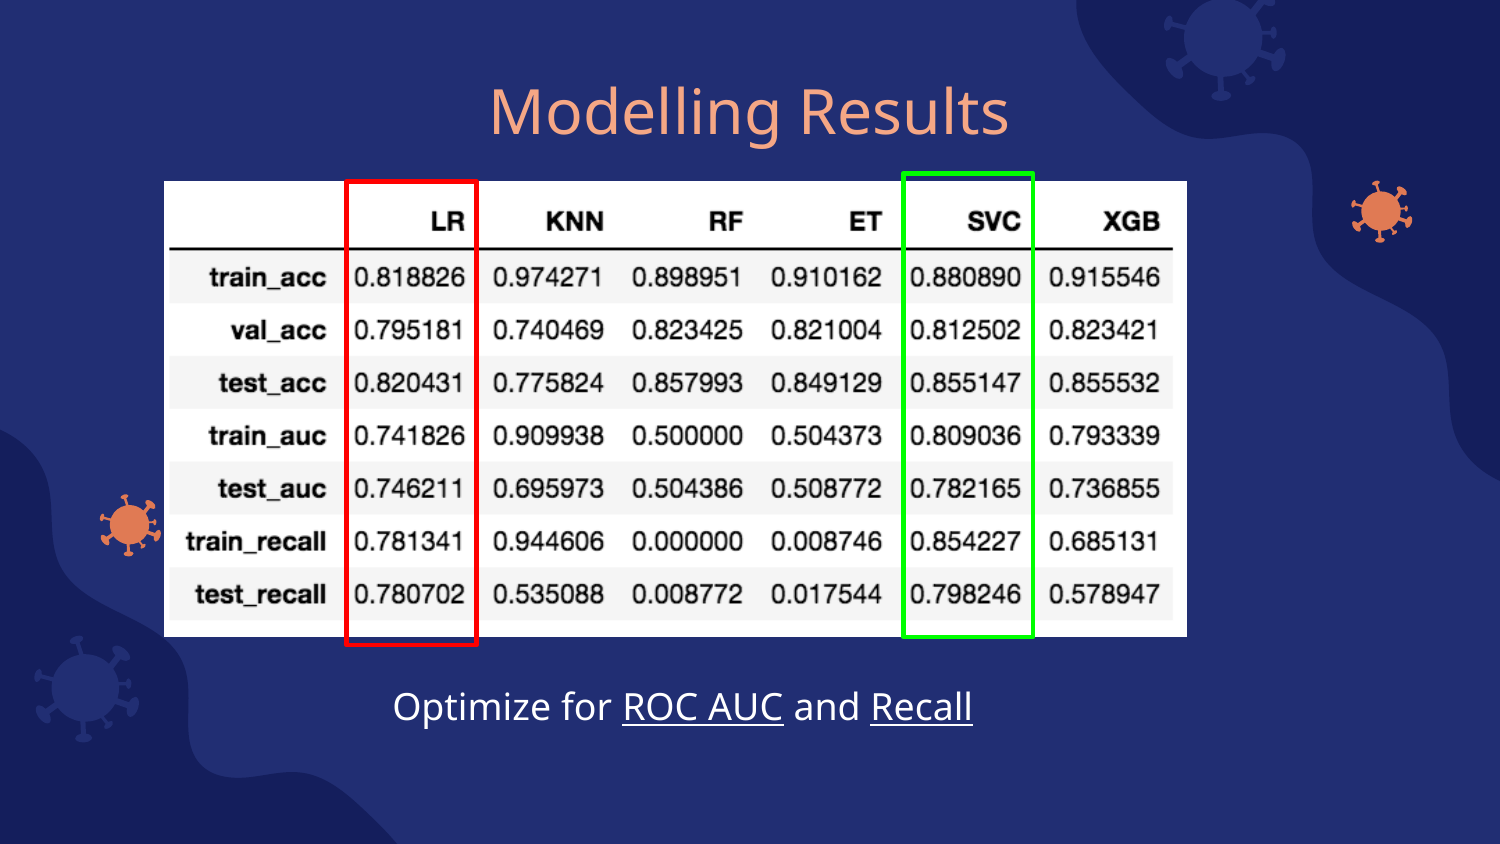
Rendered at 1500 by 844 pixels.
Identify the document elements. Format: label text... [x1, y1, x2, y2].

text_box [903, 173, 1033, 179]
picture [163, 181, 1187, 638]
text_box Optimize for ROC AUC and Recall [377, 668, 1039, 811]
title Modelling Results [473, 56, 1027, 179]
